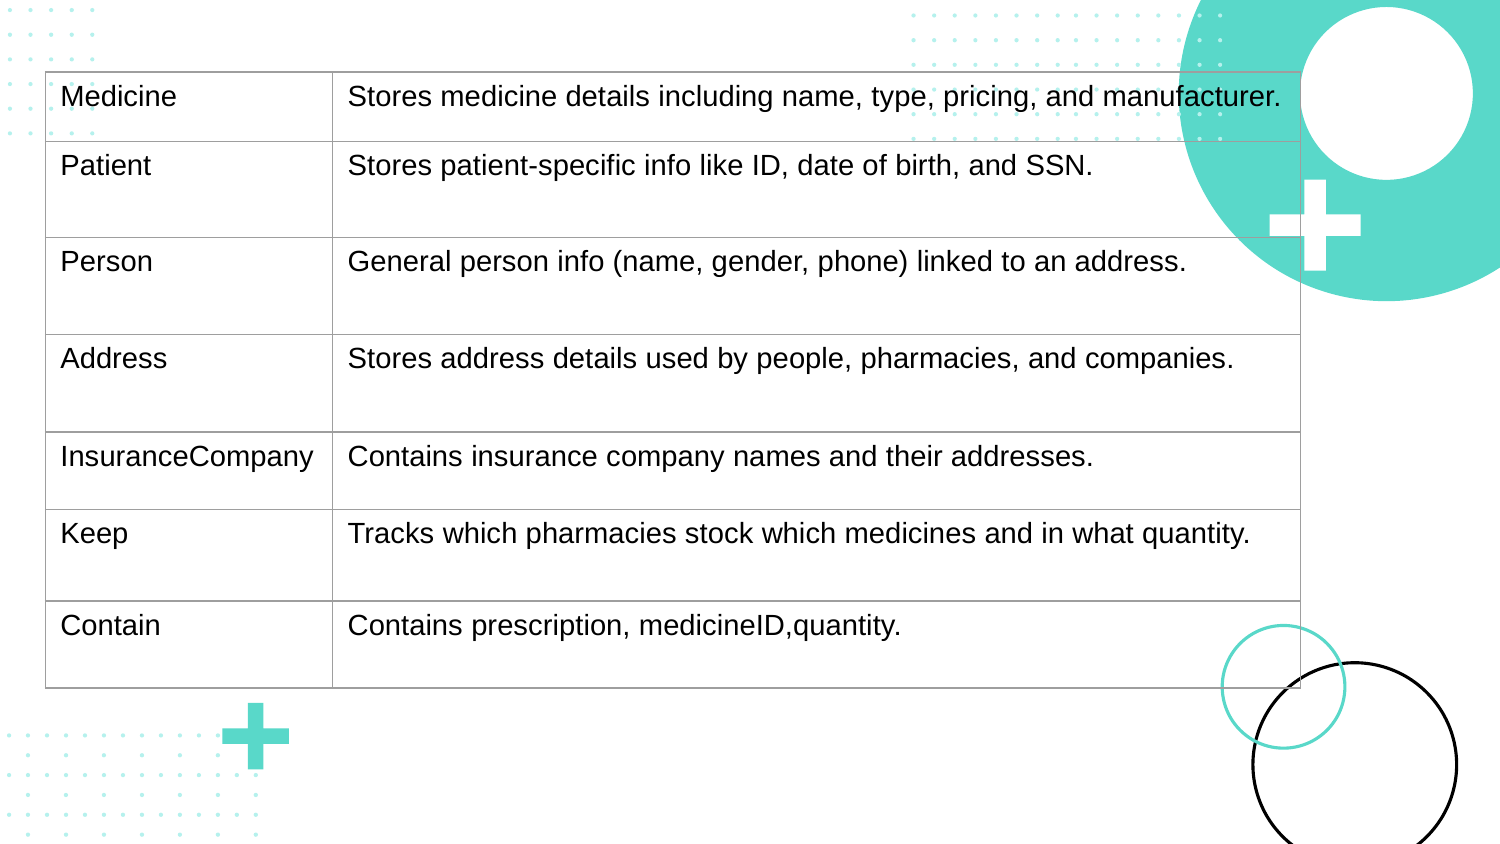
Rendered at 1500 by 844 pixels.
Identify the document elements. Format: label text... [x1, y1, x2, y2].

table_cell Address [46, 335, 332, 431]
table_cell InsuranceCompany [46, 433, 332, 509]
table_cell Stores patient-specific info like ID, date of birth, and SSN. [333, 142, 1300, 237]
table_header Contains prescription, medicineID,quantity. [333, 602, 1300, 687]
table_cell Contains insurance company names and their addresses. [333, 433, 1300, 509]
table_cell General person info (name, gender, phone) linked to an address. [333, 238, 1300, 334]
table_header Medicine [46, 73, 332, 141]
table_cell Tracks which pharmacies stock which medicines and in what quantity. [333, 510, 1300, 600]
table_header Contain [46, 602, 332, 687]
table_cell Person [46, 238, 332, 334]
table_header Stores medicine details including name, type, pricing, and manufacturer. [333, 73, 1300, 141]
table_cell Stores address details used by people, pharmacies, and companies. [333, 335, 1300, 431]
table_cell Keep [46, 510, 332, 600]
table_cell Patient [46, 142, 332, 237]
